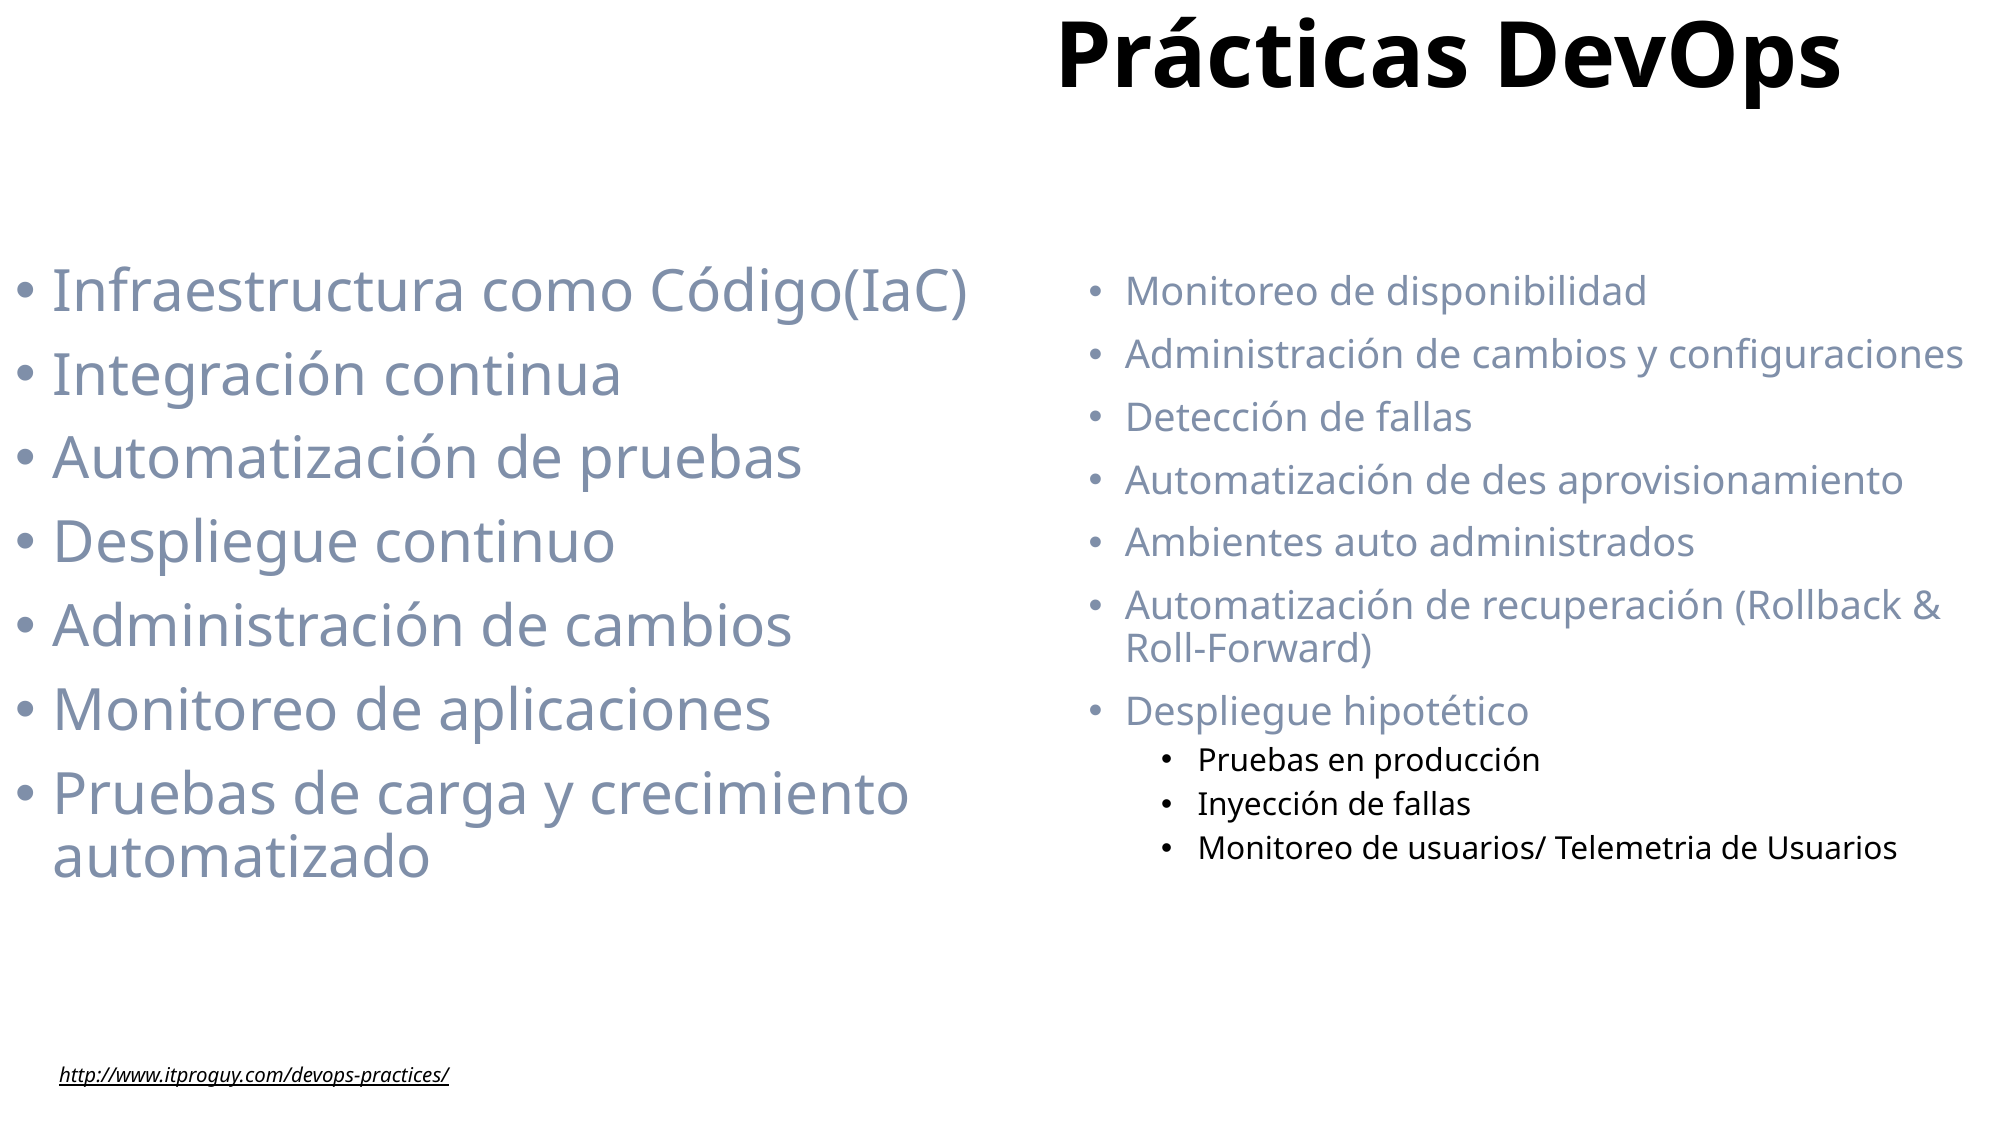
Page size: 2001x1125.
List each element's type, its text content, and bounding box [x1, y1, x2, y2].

list Infraestructura como Código(IaC) Integración continua Automatización de pruebas Despliegue continuo Administración de cambios Monitoreo de aplicaciones Pruebas de carga y crecimiento automatizado [0, 253, 1071, 997]
list Monitoreo de disponibilidad Administración de cambios y configuraciones Detección de fallas Automatización de des aprovisionamiento Ambientes auto administrados Automatización de recuperación (Rollback & Roll-Forward) Despliegue hipotético Pruebas en producción Inyección de fallas Monitoreo de usuarios/ Telemetria de Usuarios [1073, 264, 2000, 885]
title Prácticas DevOps [1039, 0, 2000, 132]
text_box http://www.itproguy.com/devops-practices/ [44, 1054, 1096, 1098]
